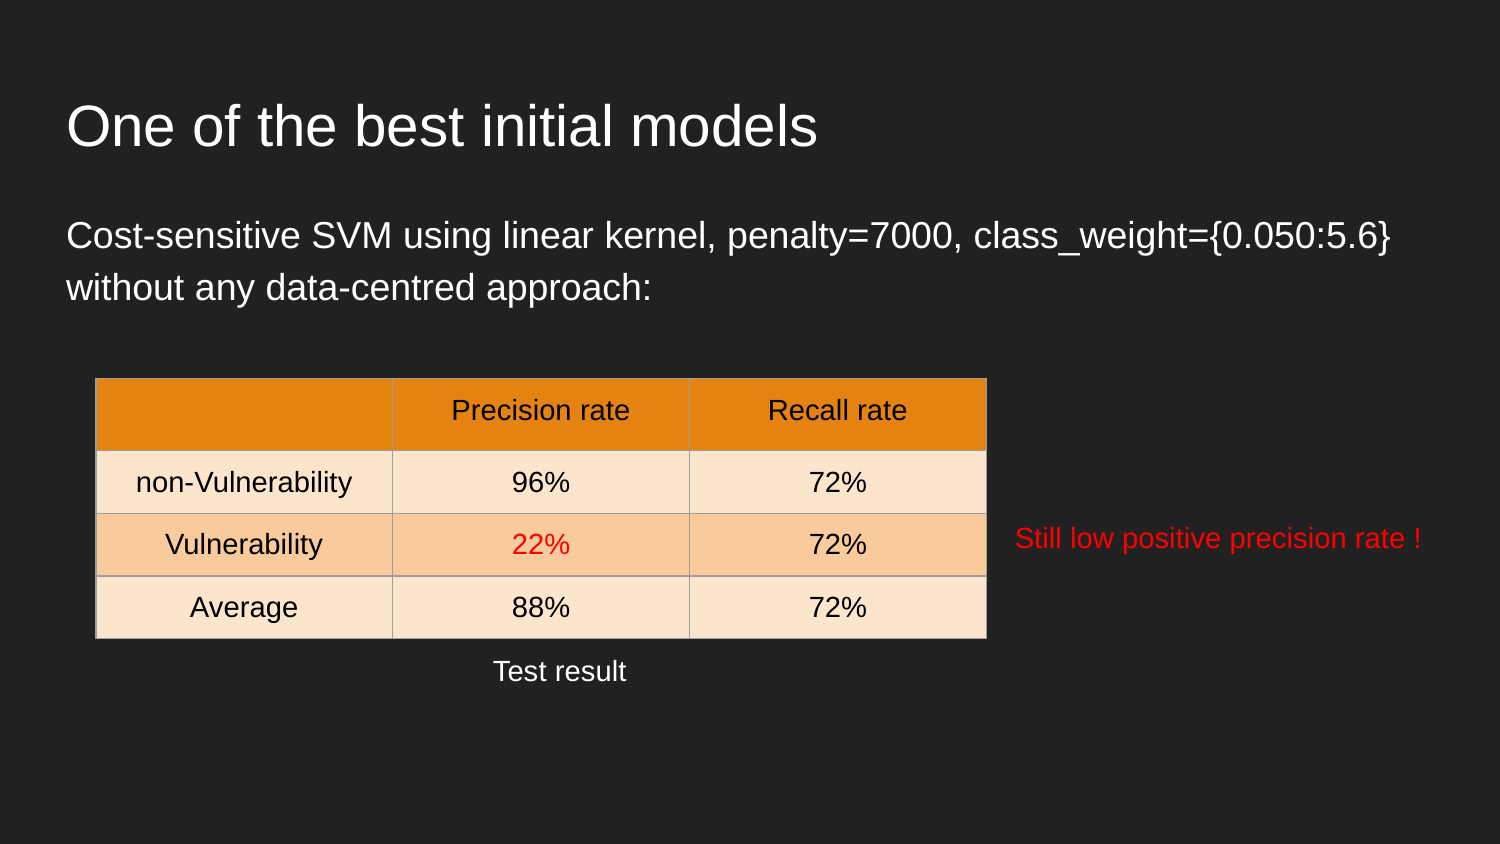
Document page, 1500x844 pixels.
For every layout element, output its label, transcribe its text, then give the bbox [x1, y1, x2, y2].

table_cell 22% [393, 514, 689, 575]
table_cell 88% [393, 577, 689, 636]
list Cost-sensitive SVM using linear kernel, penalty=7000, class_weight={0.050:5.6} without any data-centred approach: [51, 189, 1449, 750]
table_cell 72% [690, 451, 986, 513]
table_cell Average [97, 577, 392, 638]
table_cell Vulnerability [97, 514, 392, 575]
table_cell 72% [690, 514, 986, 575]
table_header [97, 379, 392, 450]
text_box Test result [241, 636, 879, 698]
title One of the best initial models [51, 72, 1449, 167]
table_cell 72% [690, 577, 986, 638]
table_cell 96% [393, 451, 689, 513]
table_header Recall rate [690, 379, 986, 450]
table_header Precision rate [393, 379, 689, 450]
table_cell non-Vulnerability [97, 451, 392, 513]
text_box Still low positive precision rate ! [999, 504, 1457, 605]
